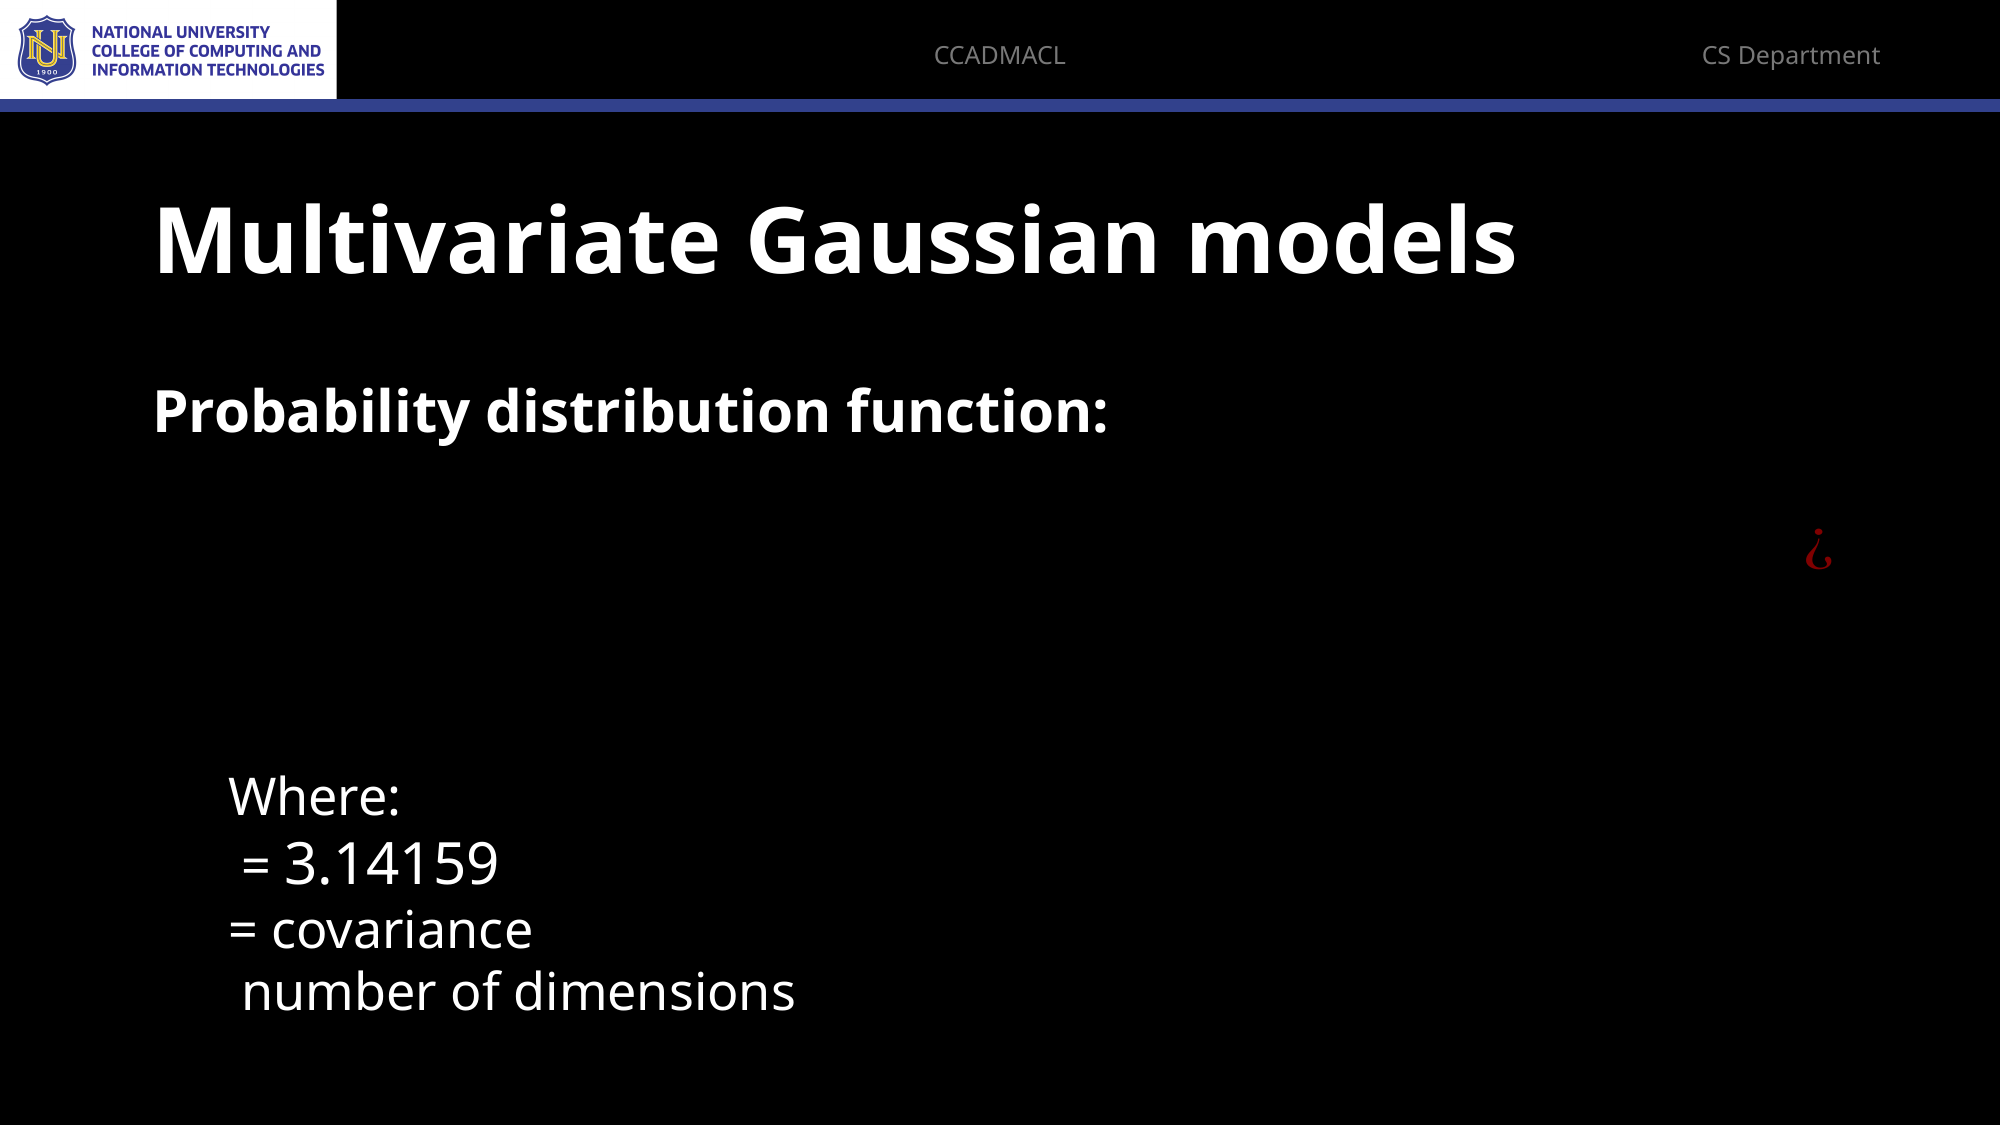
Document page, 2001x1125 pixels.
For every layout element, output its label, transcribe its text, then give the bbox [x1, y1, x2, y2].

picture [0, 0, 337, 99]
list Probability distribution function: [137, 375, 1863, 469]
title Multivariate Gaussian models [137, 135, 1863, 353]
